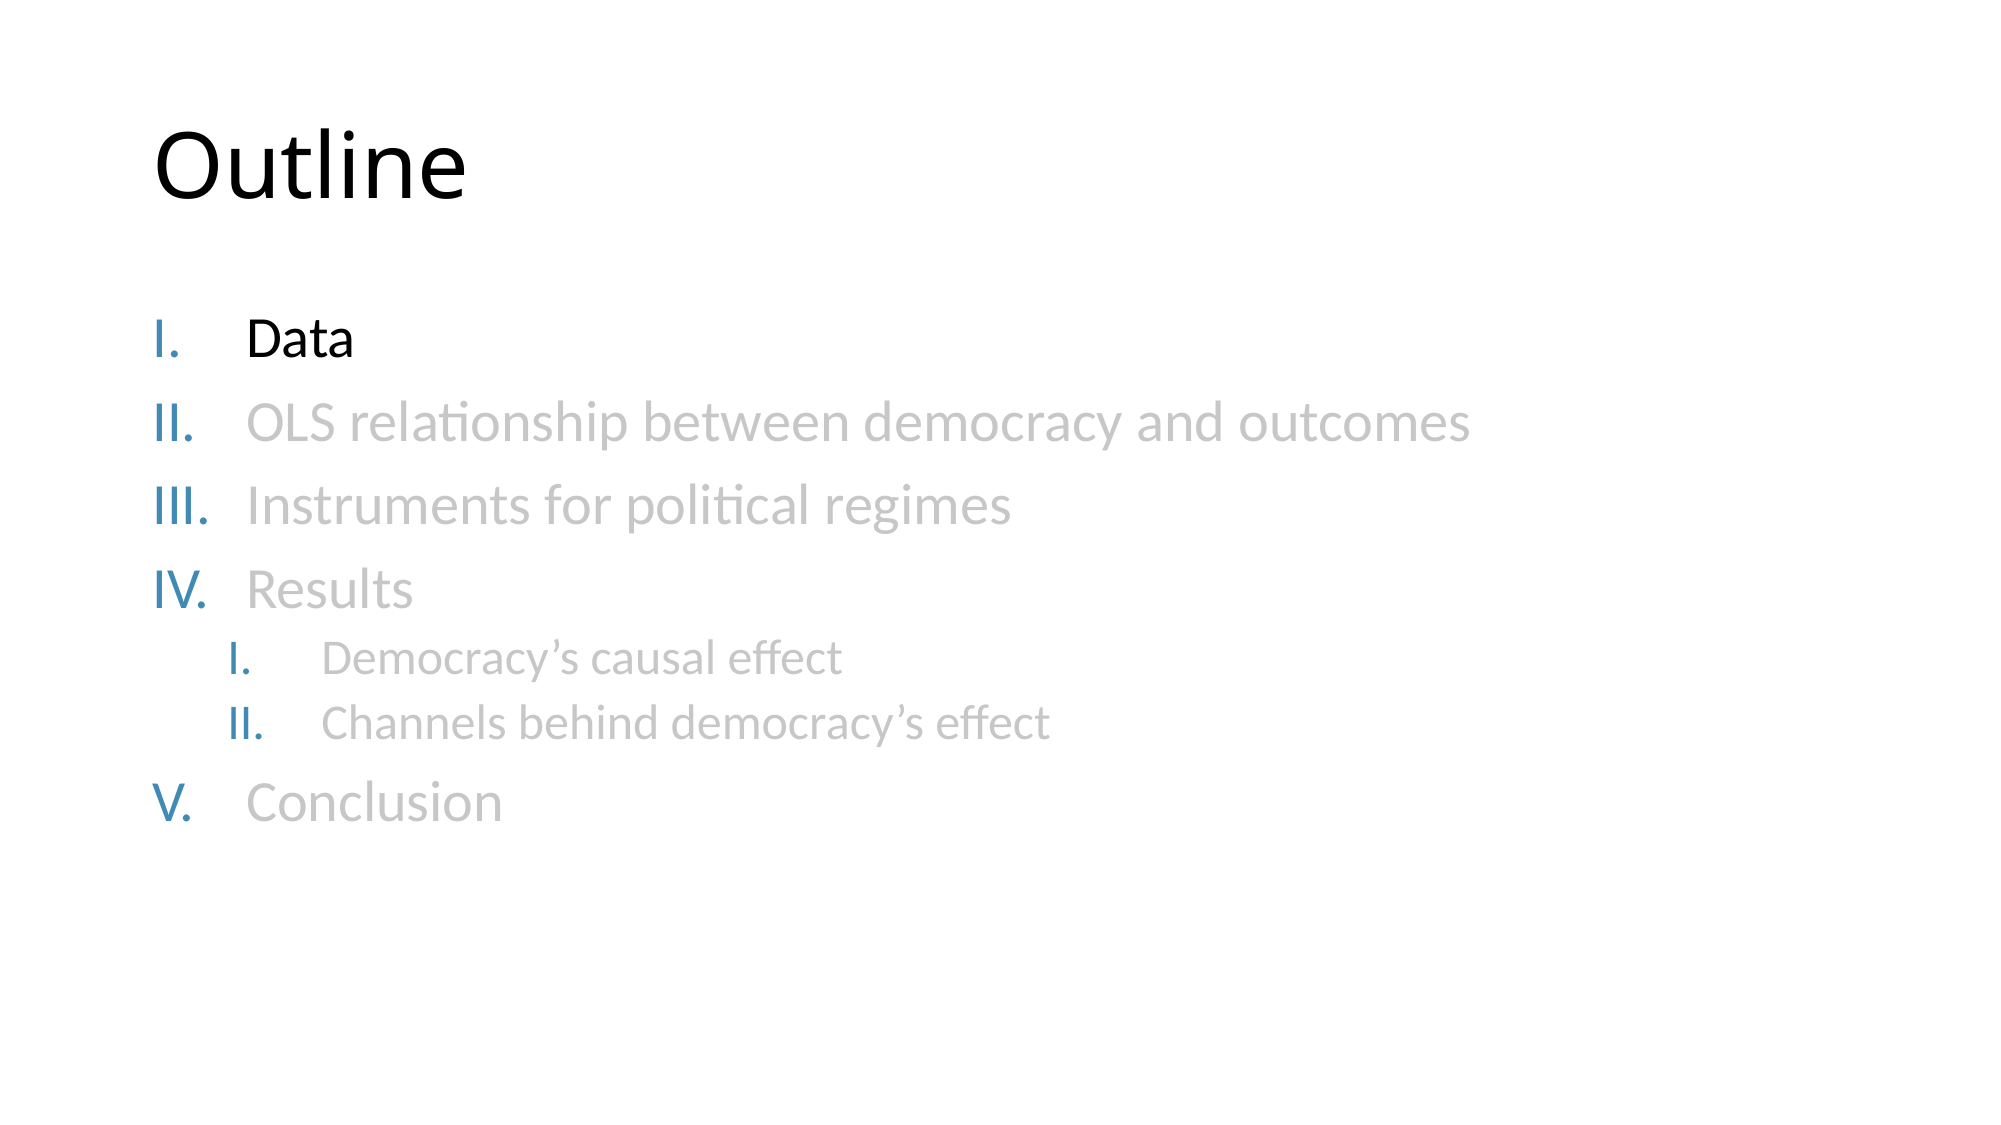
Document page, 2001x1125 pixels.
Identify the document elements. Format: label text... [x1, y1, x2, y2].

list Data OLS relationship between democracy and outcomes Instruments for political regimes Results Democracy’s causal effect Channels behind democracy’s effect Conclusion [137, 299, 1863, 1014]
title Outline [137, 59, 1863, 278]
